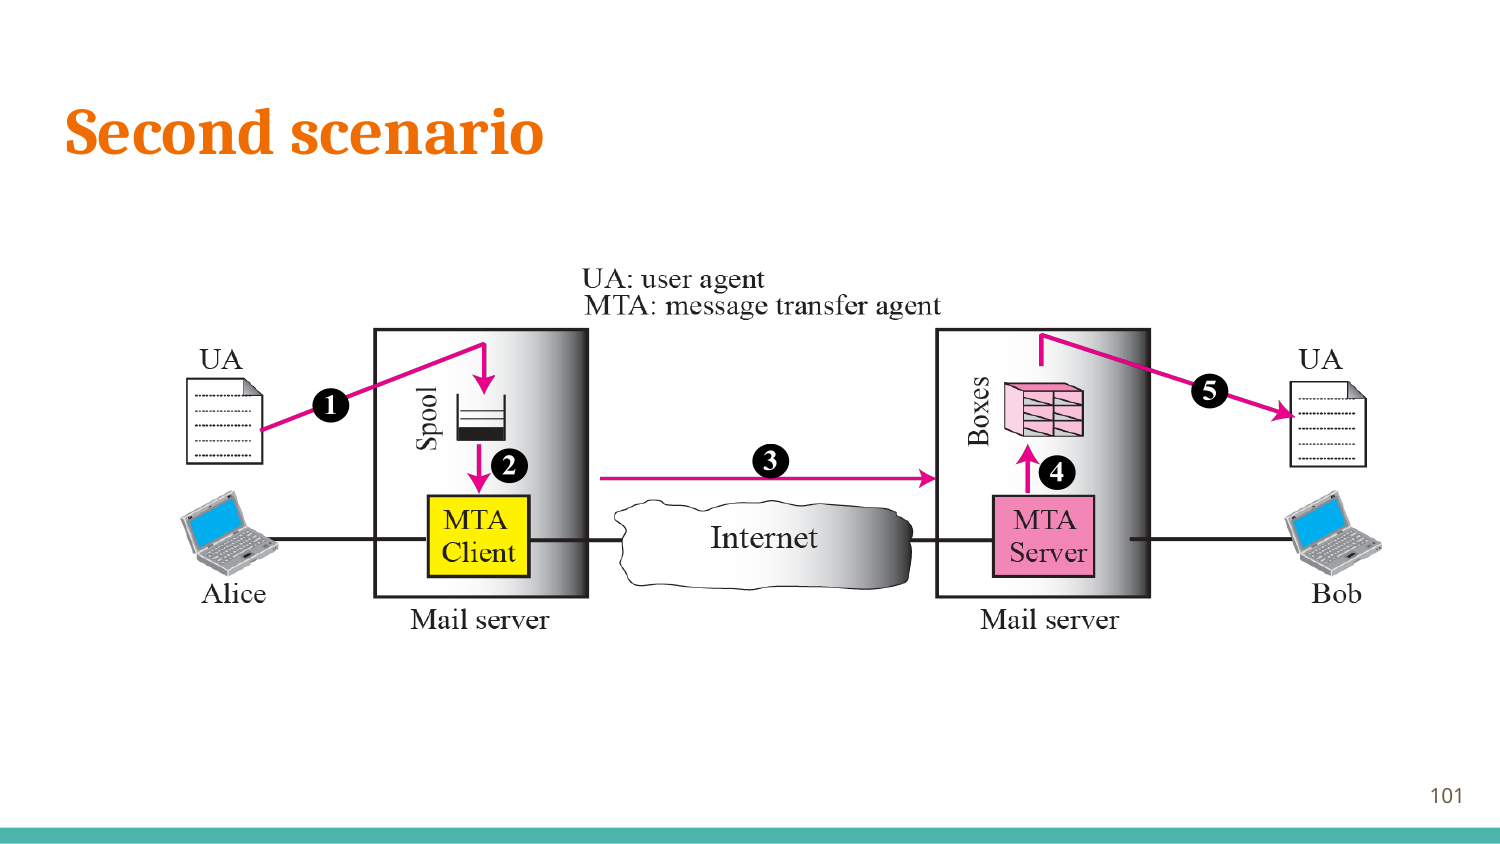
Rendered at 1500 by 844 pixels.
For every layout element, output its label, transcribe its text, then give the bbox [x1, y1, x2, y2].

slide_number ‹#› [1389, 764, 1480, 830]
title Second scenario [51, 72, 1449, 189]
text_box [180, 264, 1382, 638]
